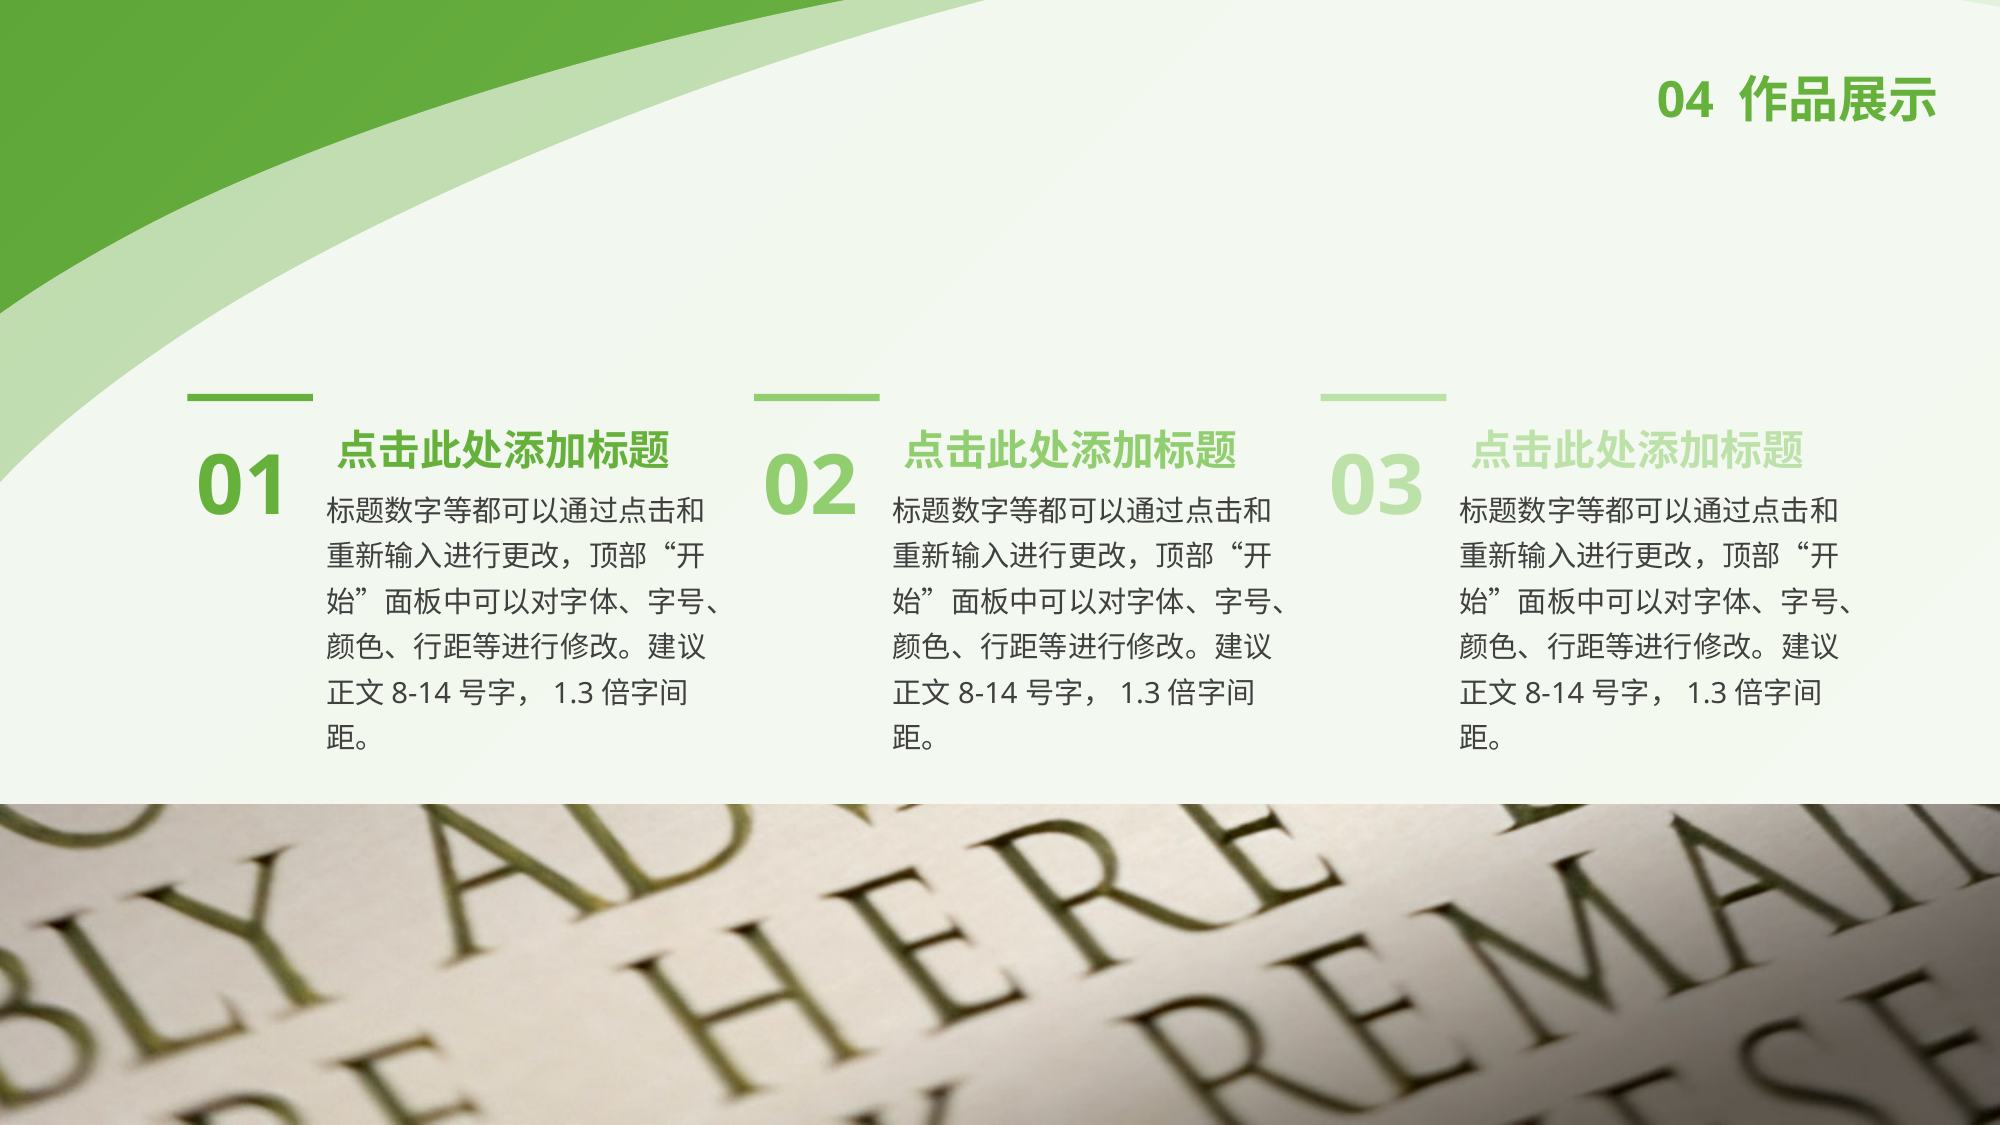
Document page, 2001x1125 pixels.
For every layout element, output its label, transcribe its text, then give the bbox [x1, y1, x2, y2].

list 04 作品展示 [1083, 41, 1955, 162]
text_box 02 [748, 393, 874, 539]
text_box [874, 393, 881, 402]
text_box [1441, 393, 1447, 402]
text_box 点击此处添加标题 [1455, 401, 1820, 481]
picture [0, 804, 2000, 1125]
text_box 标题数字等都可以通过点击和重新输入进行更改，顶部“开始”面板中可以对字体、字号、颜色、行距等进行修改。建议正文8-14号字，1.3倍字间距。 [1444, 474, 1858, 762]
text_box 03 [1315, 393, 1441, 539]
text_box 标题数字等都可以通过点击和重新输入进行更改，顶部“开始”面板中可以对字体、字号、颜色、行距等进行修改。建议正文8-14号字，1.3倍字间距。 [311, 474, 725, 762]
text_box 标题数字等都可以通过点击和重新输入进行更改，顶部“开始”面板中可以对字体、字号、颜色、行距等进行修改。建议正文8-14号字，1.3倍字间距。 [877, 474, 1291, 762]
text_box 点击此处添加标题 [888, 401, 1253, 481]
text_box 点击此处添加标题 [321, 401, 686, 481]
text_box 01 [181, 393, 307, 539]
text_box [307, 393, 314, 402]
